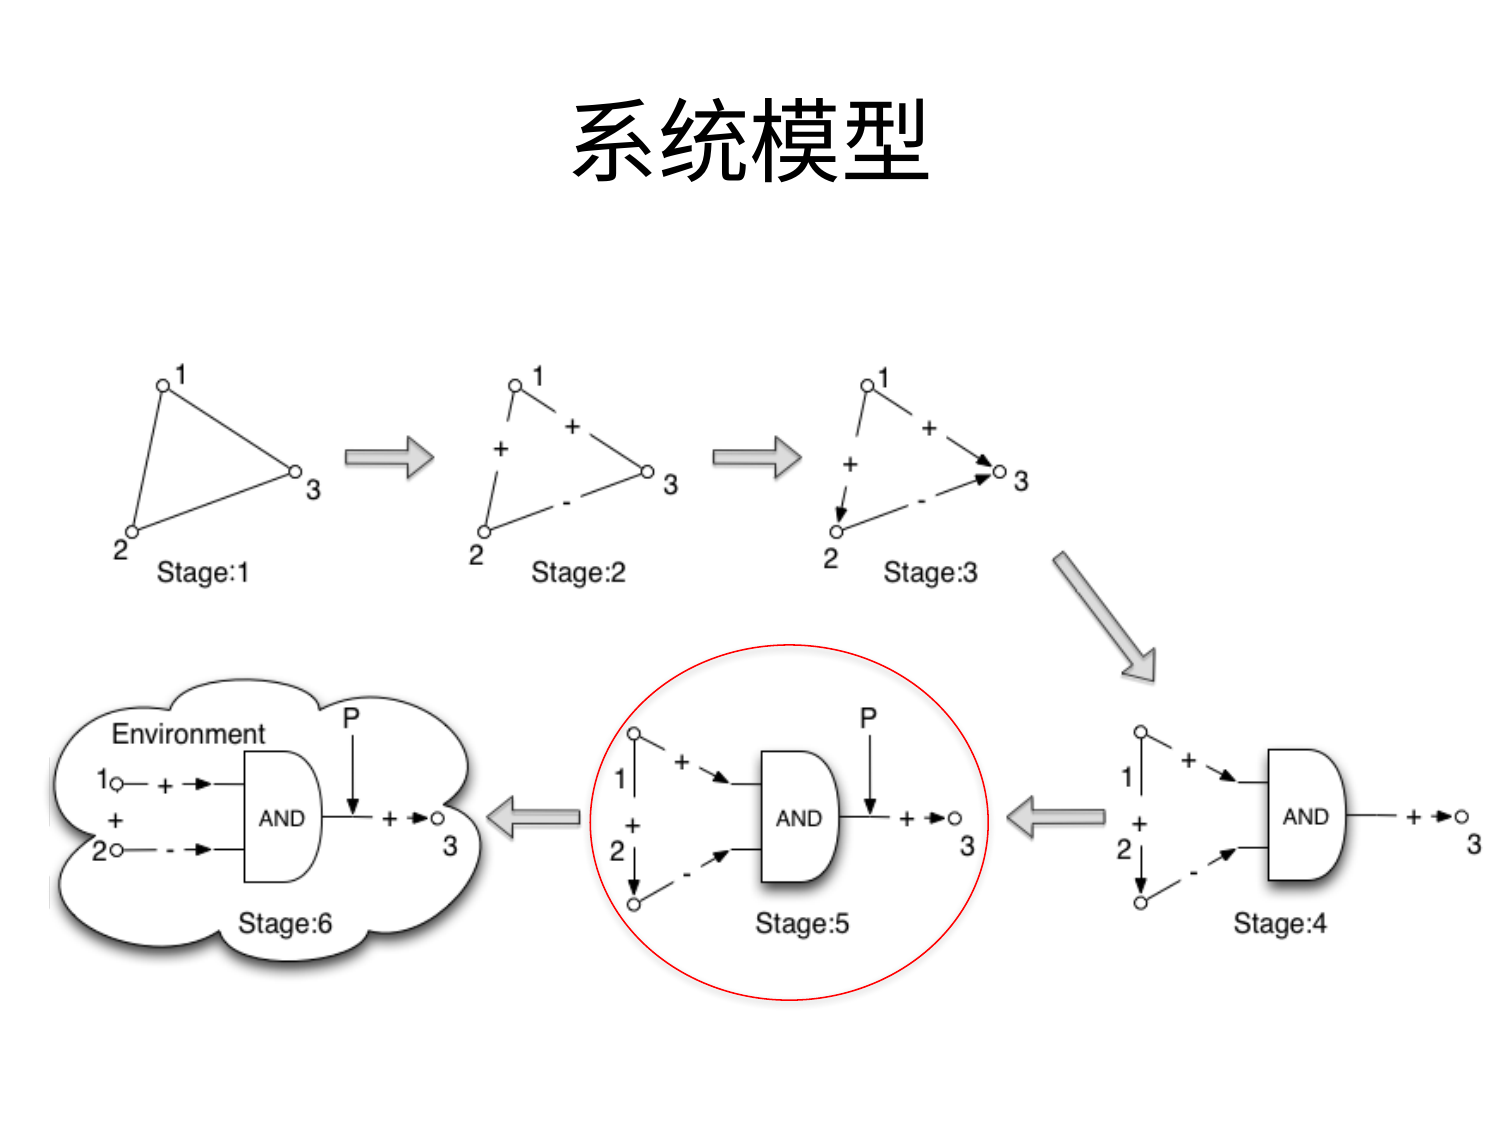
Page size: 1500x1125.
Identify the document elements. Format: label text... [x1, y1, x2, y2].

picture [0, 342, 1500, 1009]
title 系统模型 [75, 45, 1425, 233]
